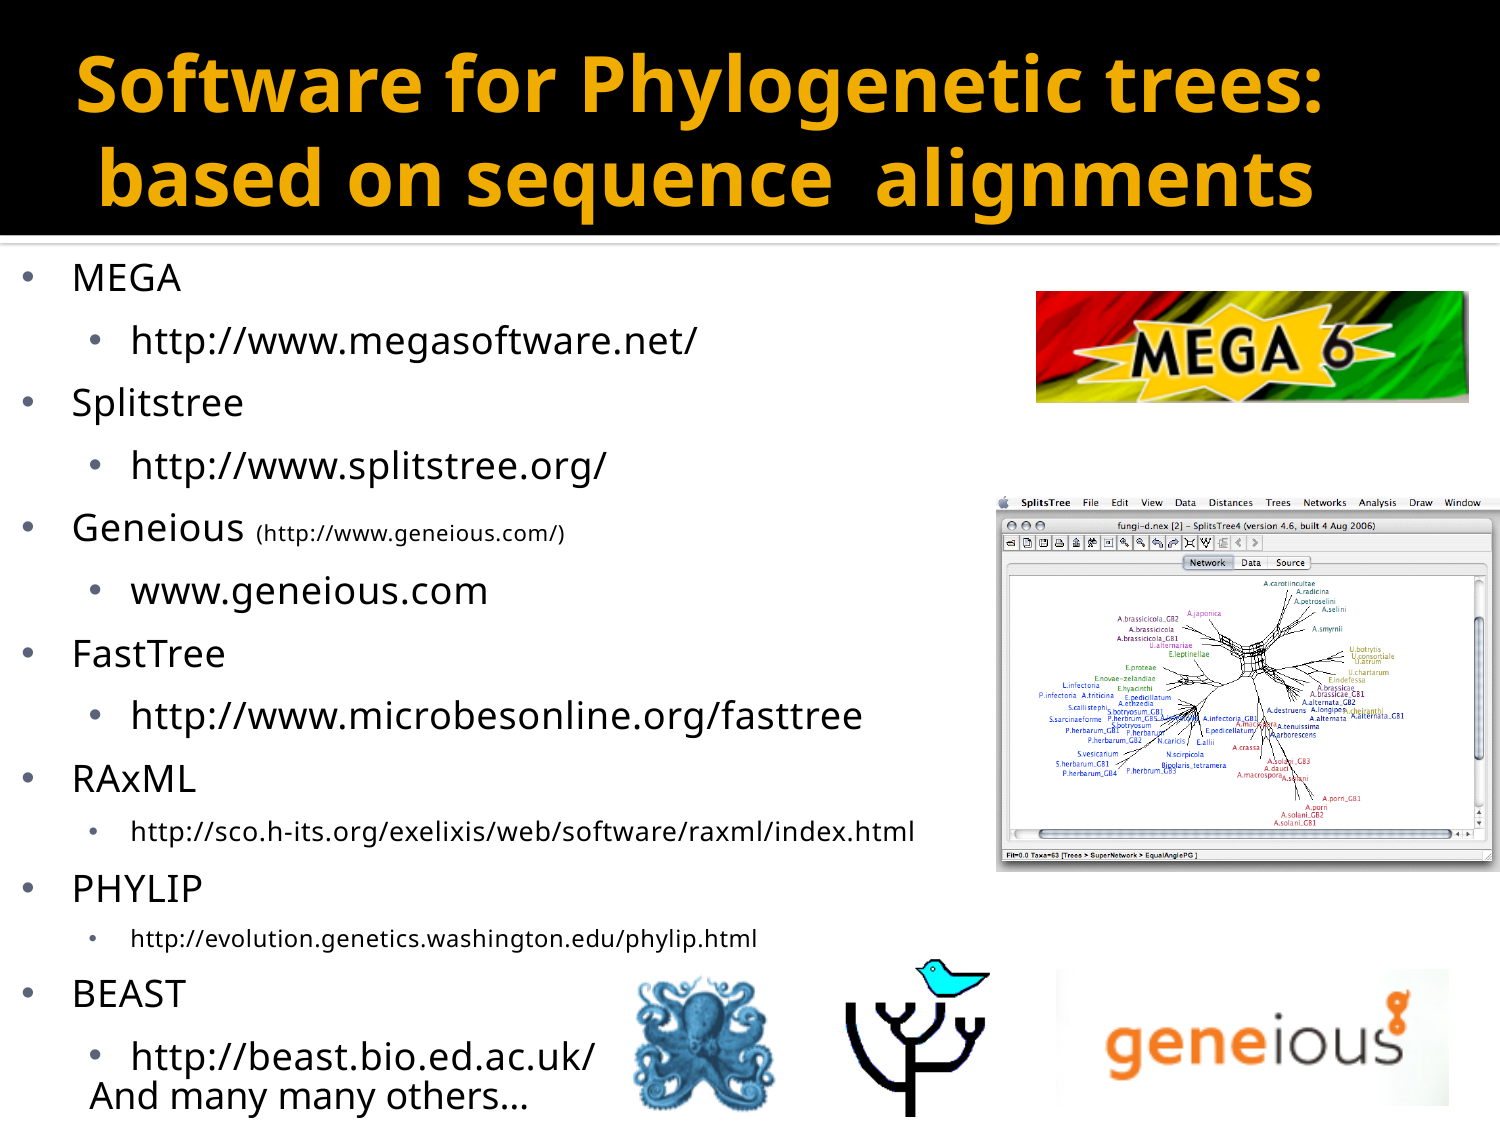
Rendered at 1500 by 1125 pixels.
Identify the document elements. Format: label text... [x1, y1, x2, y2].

picture [996, 495, 1500, 872]
title Software for Phylogenetic trees: based on sequence alignments [60, 25, 1411, 231]
picture [1056, 969, 1449, 1106]
picture [1036, 291, 1470, 403]
text_box And many many others… [74, 1064, 545, 1125]
text_box MEGA http://www.megasoftware.net/ Splitstree http://www.splitstree.org/ Geneious (http://www.geneious.com/) www.geneious.com FastTree http://www.microbesonline.org/fasttree RAxML http://sco.h-its.org/exelixis/web/software/raxml/index.html PHYLIP http://evolution.genetics.washington.edu/phylip.html BEAST http://beast.bio.ed.ac.uk/ [6, 246, 995, 1125]
picture [836, 958, 995, 1117]
picture [632, 972, 777, 1117]
